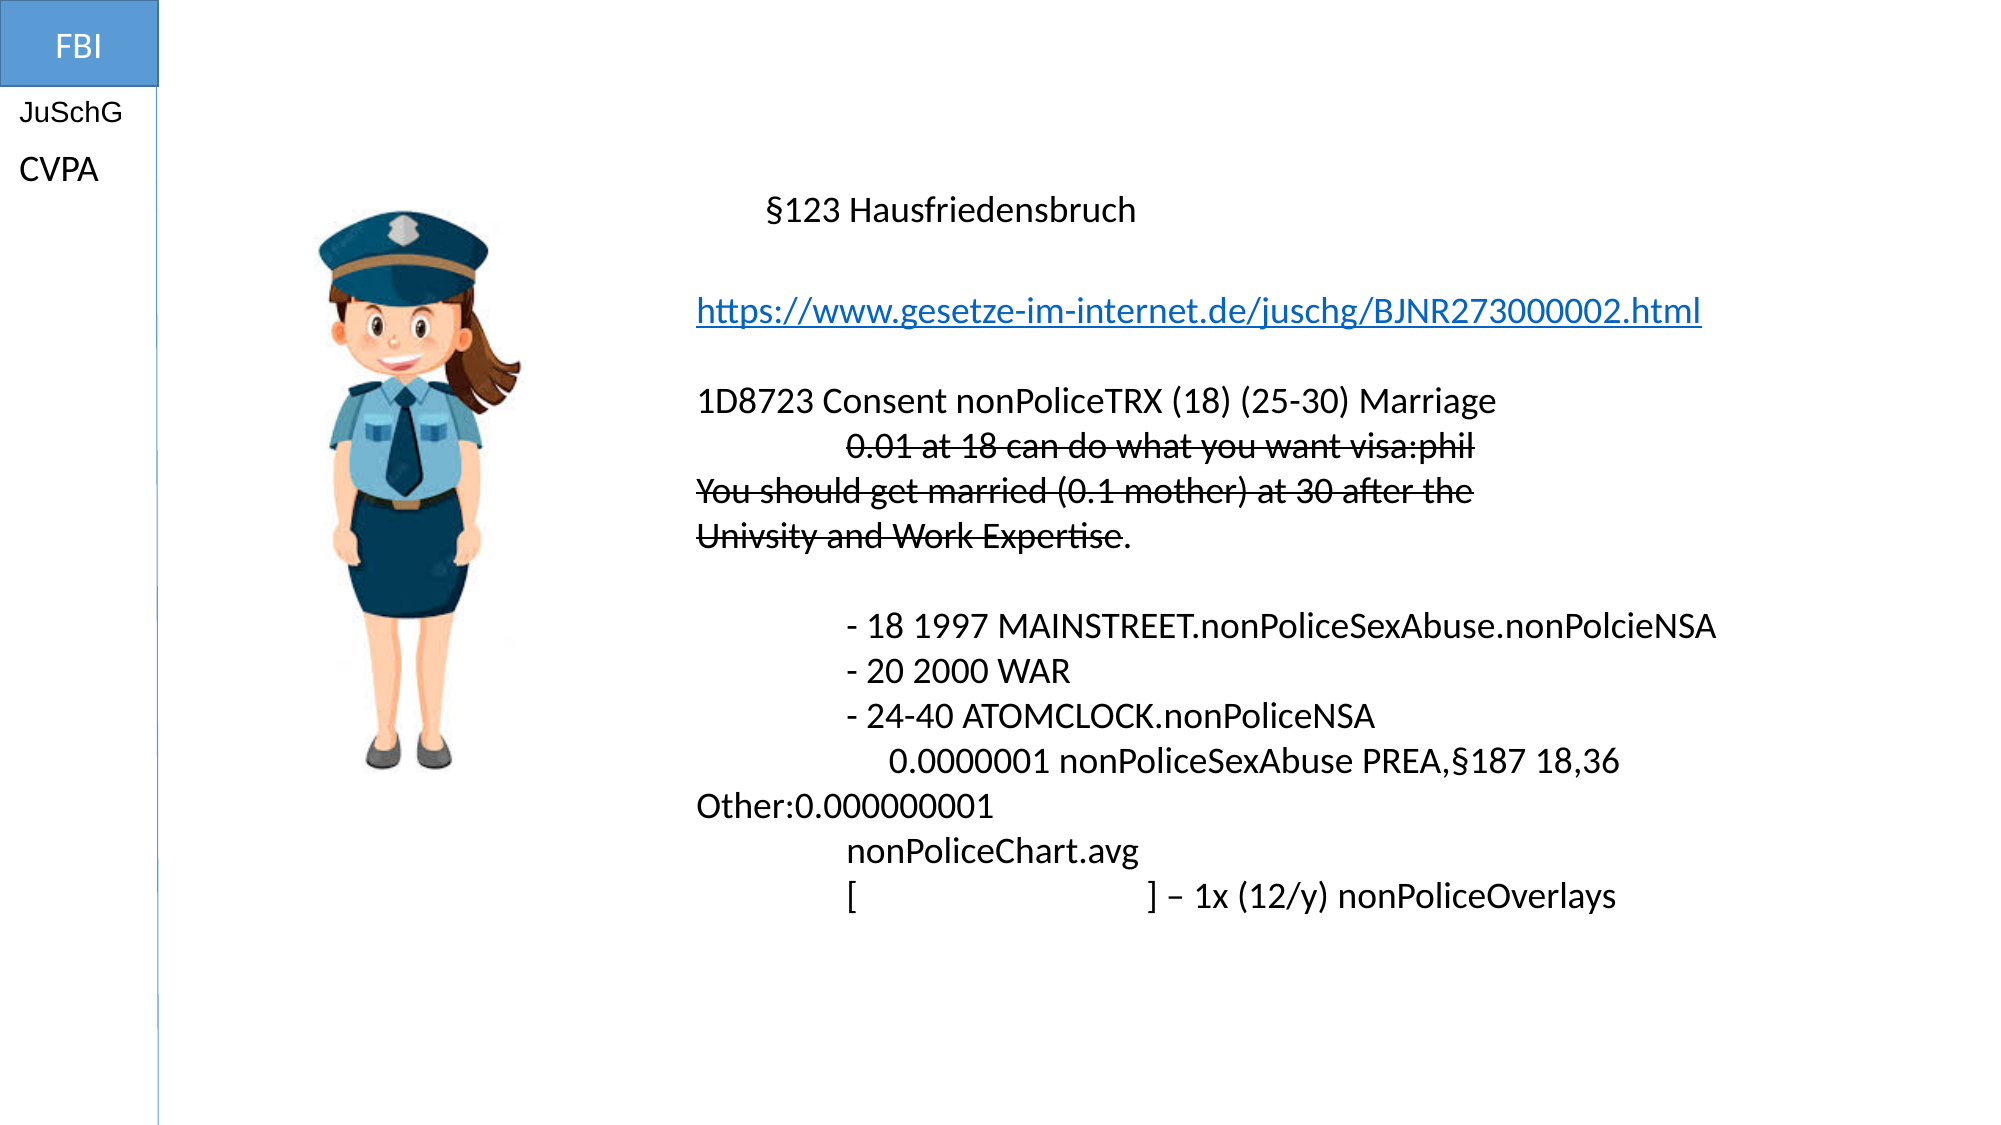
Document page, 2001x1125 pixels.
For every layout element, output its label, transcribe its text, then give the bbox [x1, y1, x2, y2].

text_box JuSchG [4, 86, 139, 136]
picture [314, 197, 526, 784]
text_box FBI [0, 0, 156, 87]
text_box CVPA [4, 136, 114, 197]
text_box https://www.gesetze-im-internet.de/juschg/BJNR273000002.html 1D8723 Consent nonPoliceTRX (18) (25-30) Marriage 0.01 at 18 can do what you want visa:phil You should get married (0.1 mother) at 30 after the Univsity and Work Expertise. - 18 1997 MAINSTREET.nonPoliceSexAbuse.nonPolcieNSA - 20 2000 WAR - 24-40 ATOMCLOCK.nonPoliceNSA 0.0000001 nonPoliceSexAbuse PREA,§187 18,36 Other:0.000000001 nonPoliceChart.avg [ ] – 1x (12/y) nonPoliceOverlays [681, 278, 1884, 968]
text_box §123 Hausfriedensbruch [750, 177, 1153, 278]
